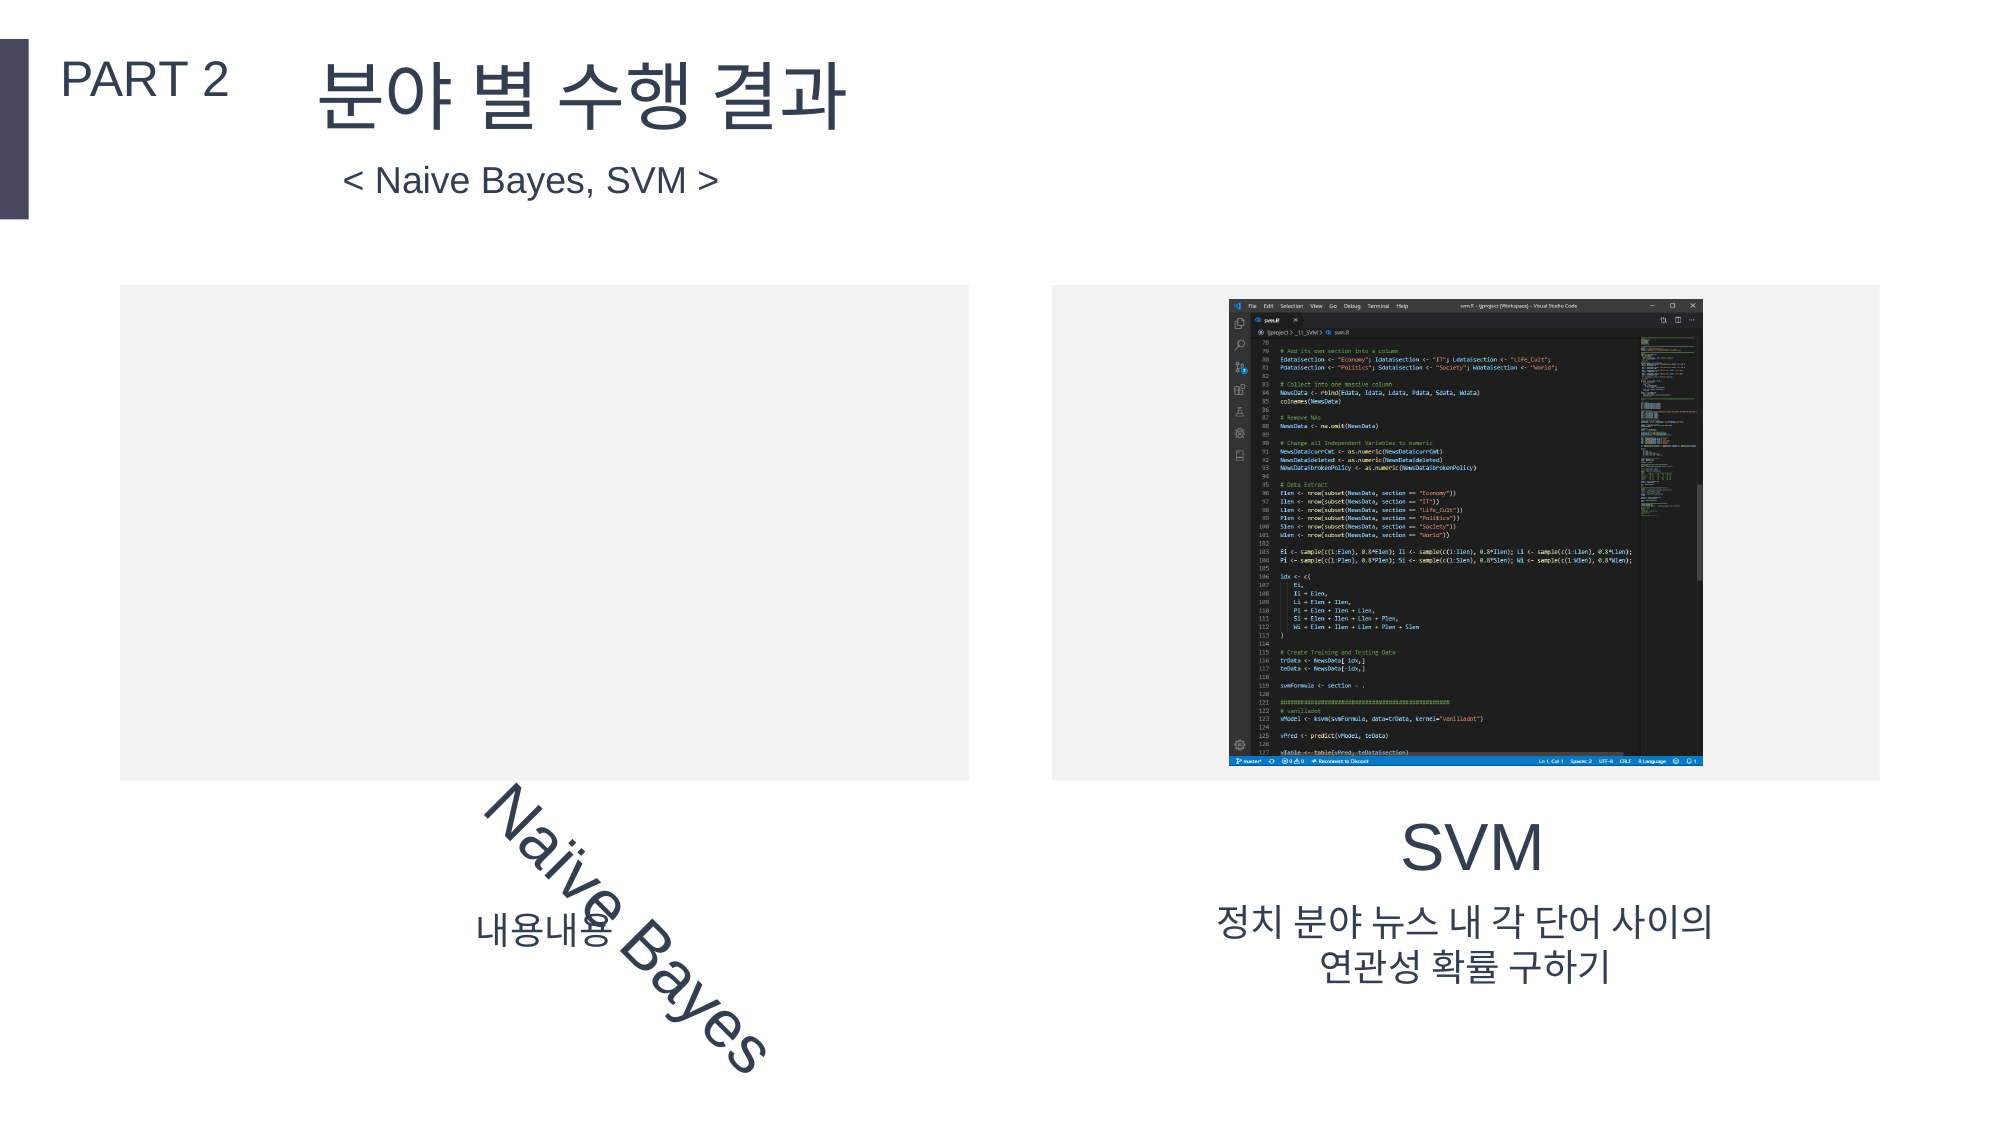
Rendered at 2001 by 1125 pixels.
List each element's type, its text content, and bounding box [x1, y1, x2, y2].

text_box 분야 별 수행 결과 [308, 41, 857, 147]
text_box < Naive Bayes, SVM > [324, 149, 728, 209]
text_box PART 2 [52, 39, 238, 114]
text_box [0, 39, 29, 220]
picture [1229, 299, 1703, 766]
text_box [119, 284, 970, 1008]
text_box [1051, 284, 1880, 1004]
